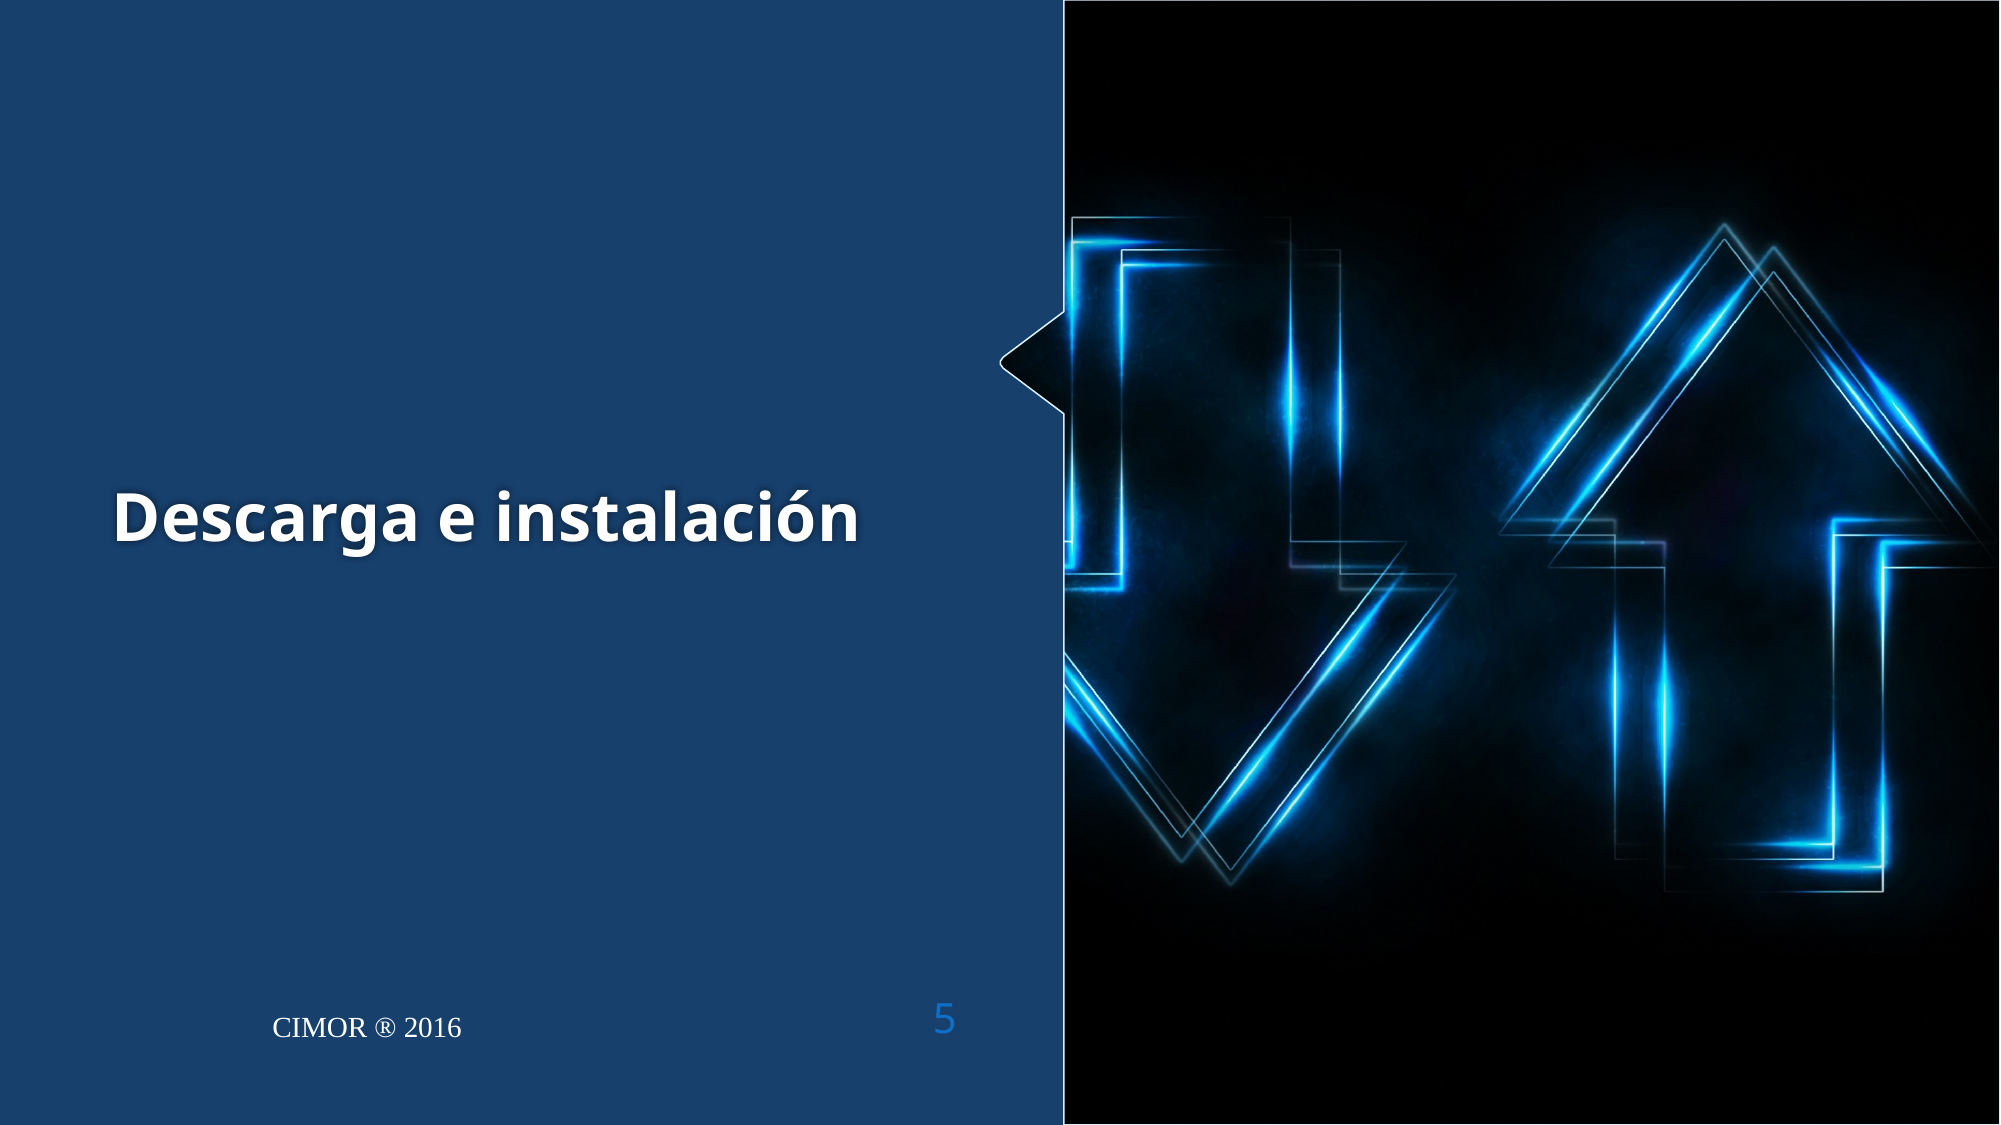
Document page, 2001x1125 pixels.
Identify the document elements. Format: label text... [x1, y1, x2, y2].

picture [1000, 0, 2000, 1125]
footer CIMOR ® 2016 [96, 991, 638, 1051]
title Descarga e instalación [96, 297, 893, 563]
slide_number 5 [797, 970, 972, 1051]
